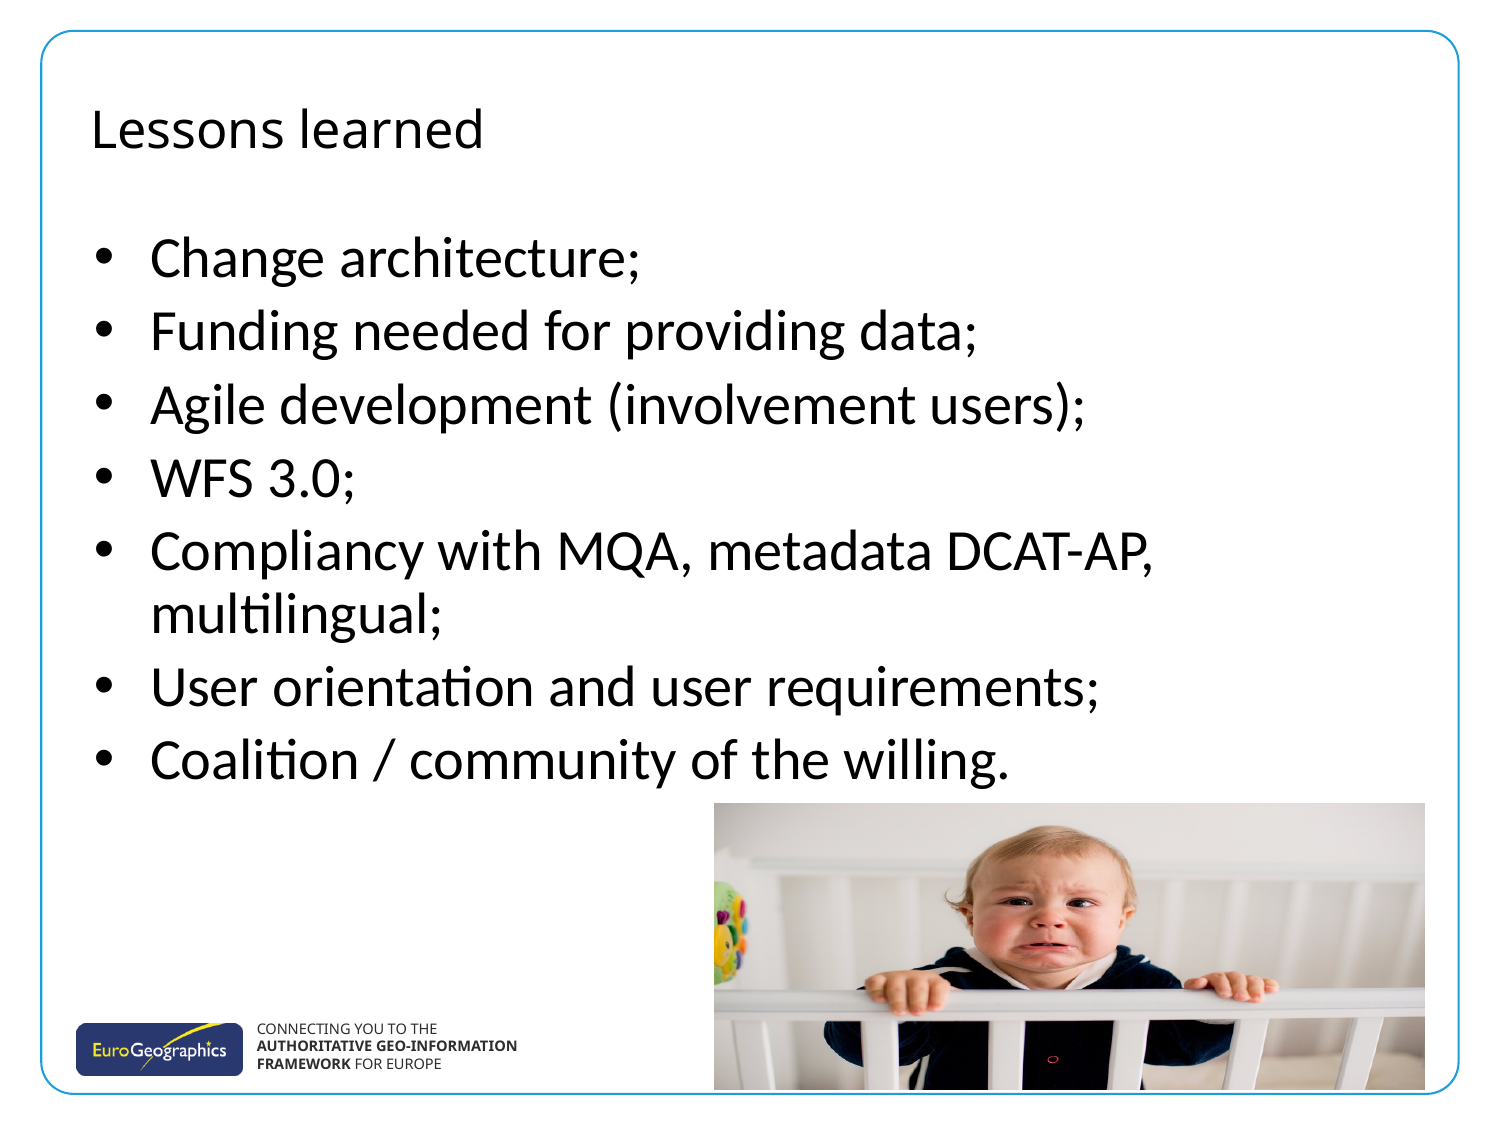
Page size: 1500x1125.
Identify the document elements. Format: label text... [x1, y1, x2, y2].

list Change architecture; Funding needed for providing data; Agile development (involvement users); WFS 3.0; Compliancy with MQA, metadata DCAT-AP, multilingual; User orientation and user requirements; Coalition / community of the willing. [76, 219, 1425, 817]
picture [714, 803, 1425, 1090]
picture [76, 1023, 243, 1076]
title Lessons learned [75, 66, 1425, 198]
